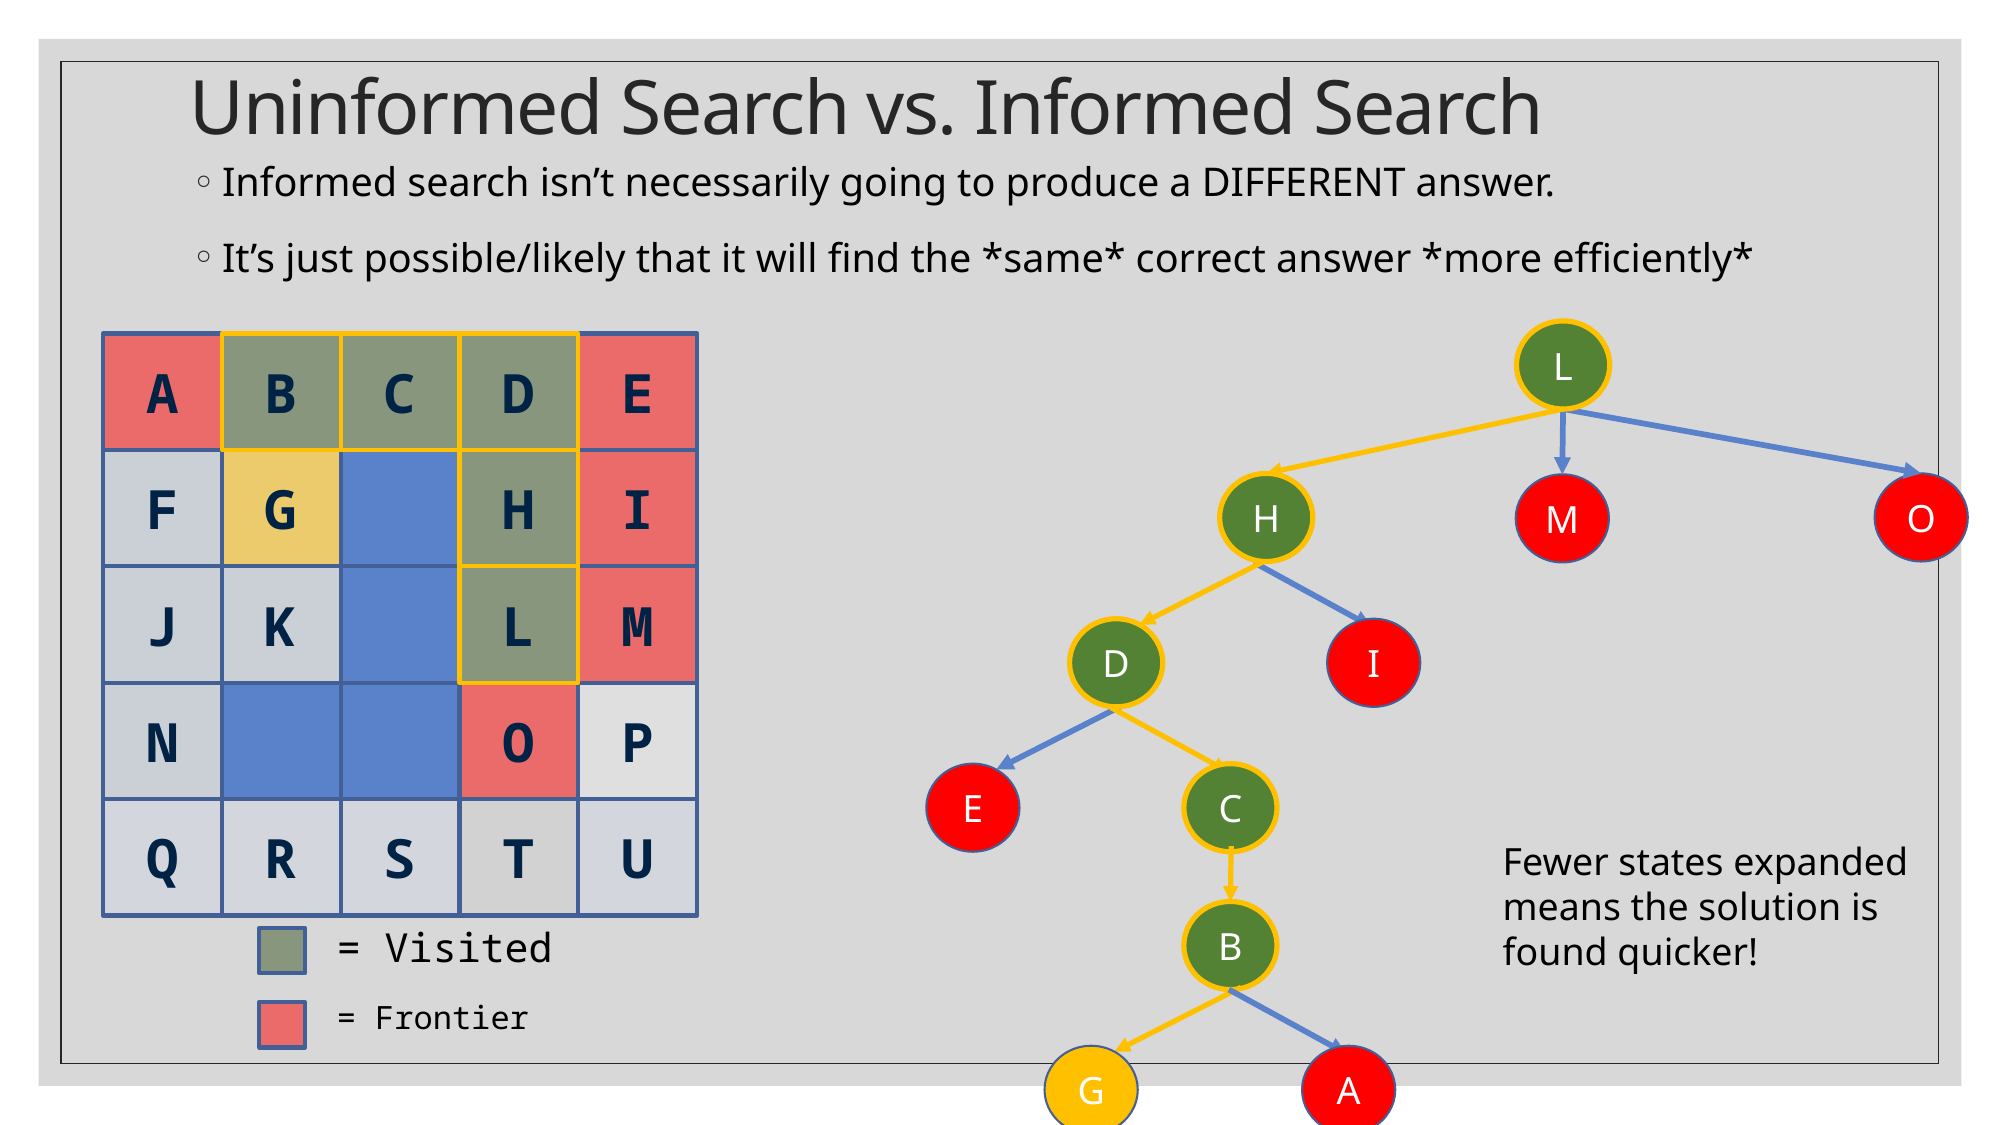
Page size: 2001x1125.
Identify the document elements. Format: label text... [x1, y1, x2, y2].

text_box [258, 927, 306, 974]
list Informed search isn’t necessarily going to produce a DIFFERENT answer. It’s just possible/likely that it will find the *same* correct answer *more efficiently* [177, 140, 1827, 345]
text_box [103, 333, 698, 916]
text_box [258, 1001, 306, 1049]
title Uninformed Search vs. Informed Search [174, 0, 1825, 223]
text_box = Visited [321, 922, 577, 990]
text_box [577, 345, 920, 977]
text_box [926, 320, 1968, 1125]
text_box = Frontier [321, 994, 577, 1065]
text_box [174, 922, 321, 977]
